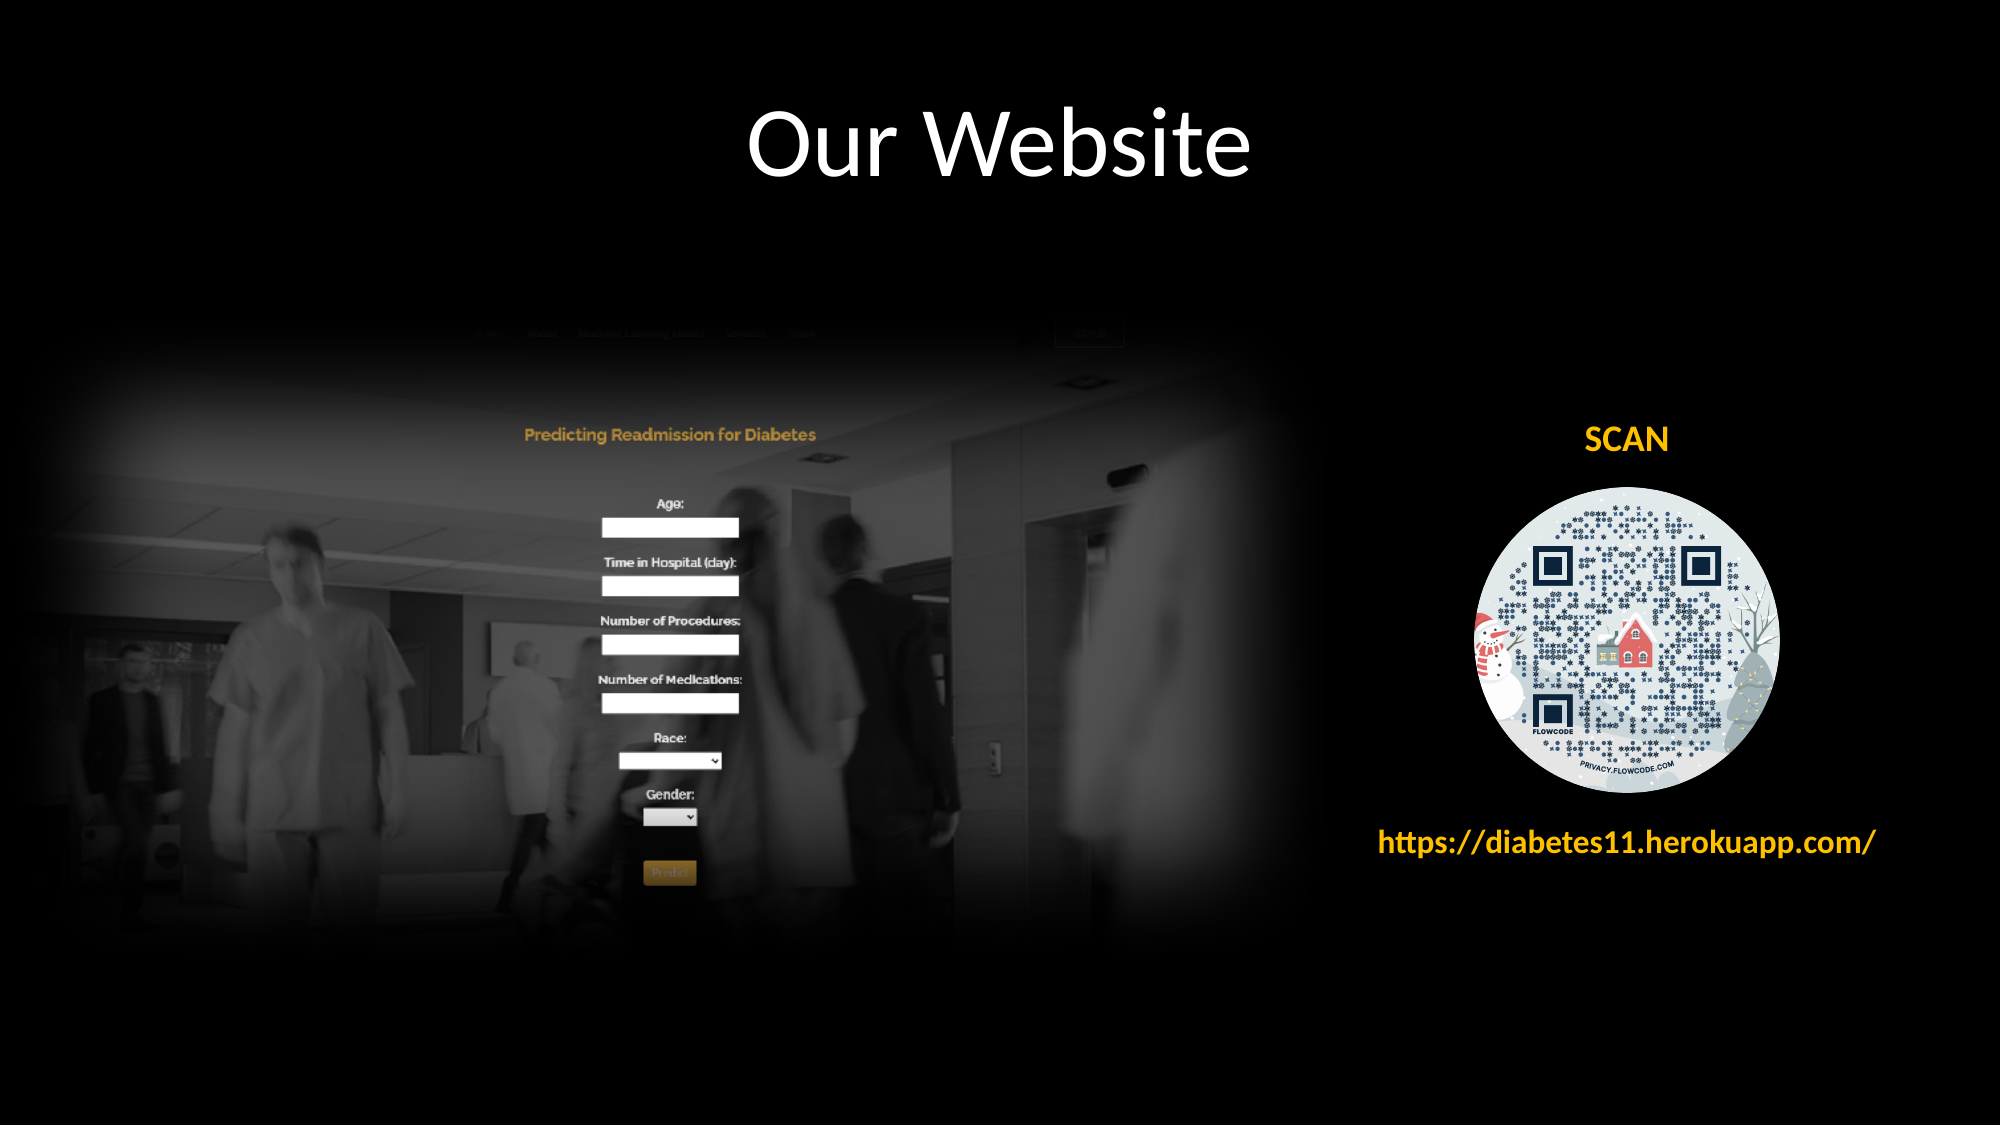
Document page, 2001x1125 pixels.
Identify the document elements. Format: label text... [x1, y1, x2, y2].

picture [1, 308, 1337, 967]
title Our Website [137, 42, 1863, 246]
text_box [1336, 406, 1918, 869]
